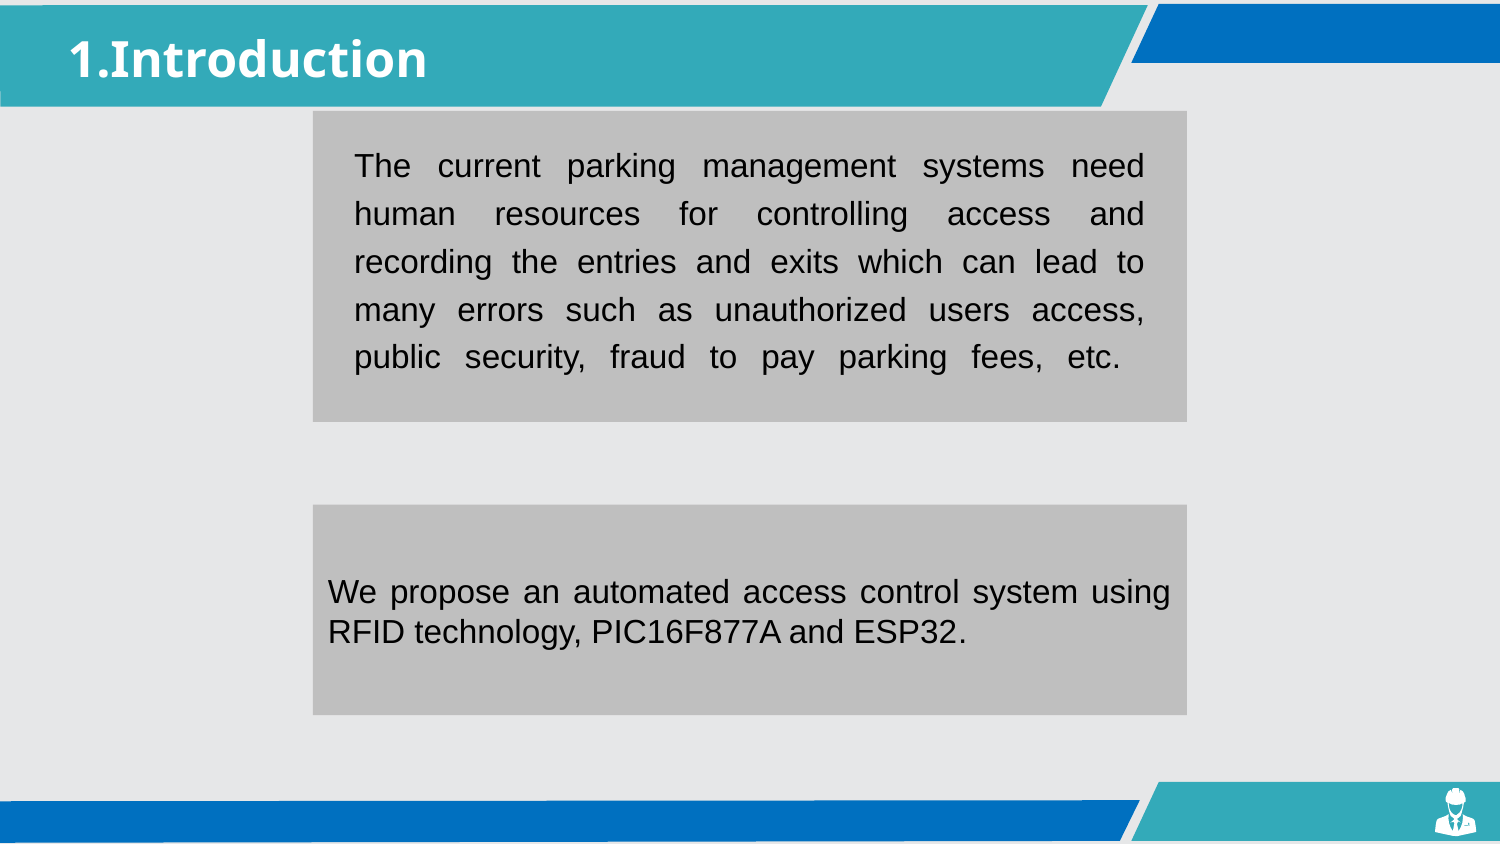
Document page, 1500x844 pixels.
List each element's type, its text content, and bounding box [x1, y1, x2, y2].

text_box We propose an automated access control system using RFID technology, PIC16F877A and ESP32. [311, 503, 1189, 717]
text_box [312, 110, 1188, 423]
picture [0, 0, 1500, 844]
text_box 1.Introduction [0, 18, 632, 85]
